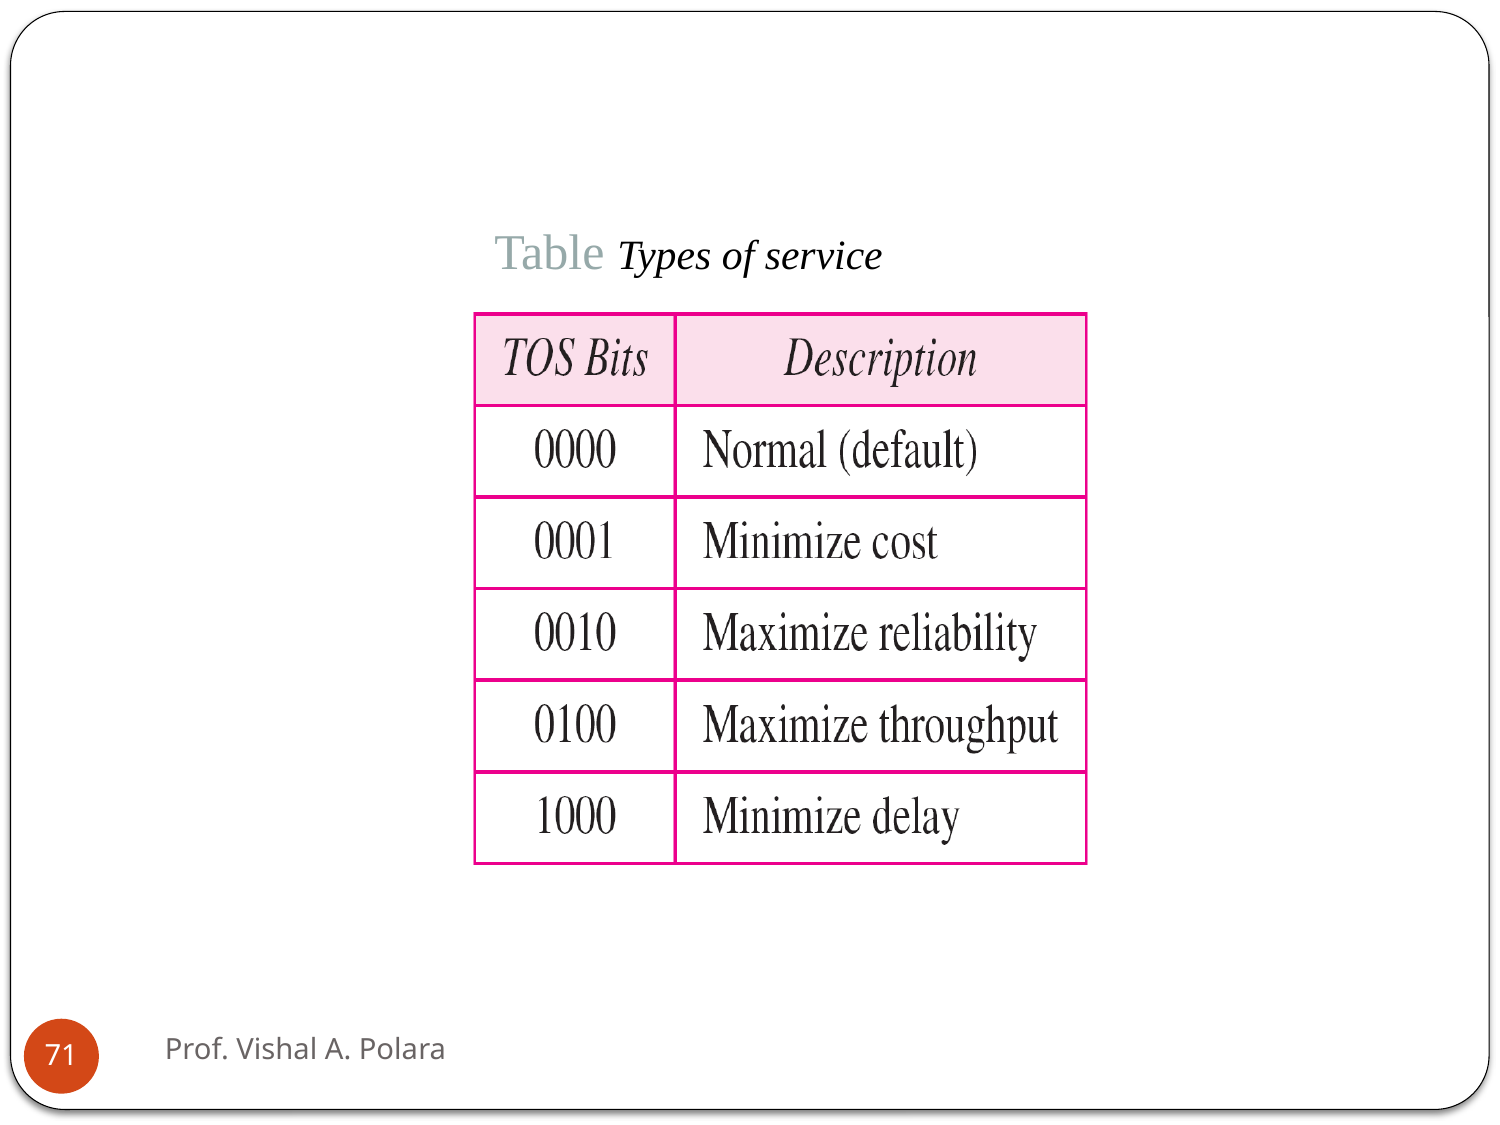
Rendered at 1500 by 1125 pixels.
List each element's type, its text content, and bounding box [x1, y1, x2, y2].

slide_number 71 [23, 1018, 99, 1094]
picture [449, 295, 1109, 884]
text_box Table Types of service [479, 212, 899, 288]
footer Prof. Vishal A. Polara [150, 1012, 800, 1088]
